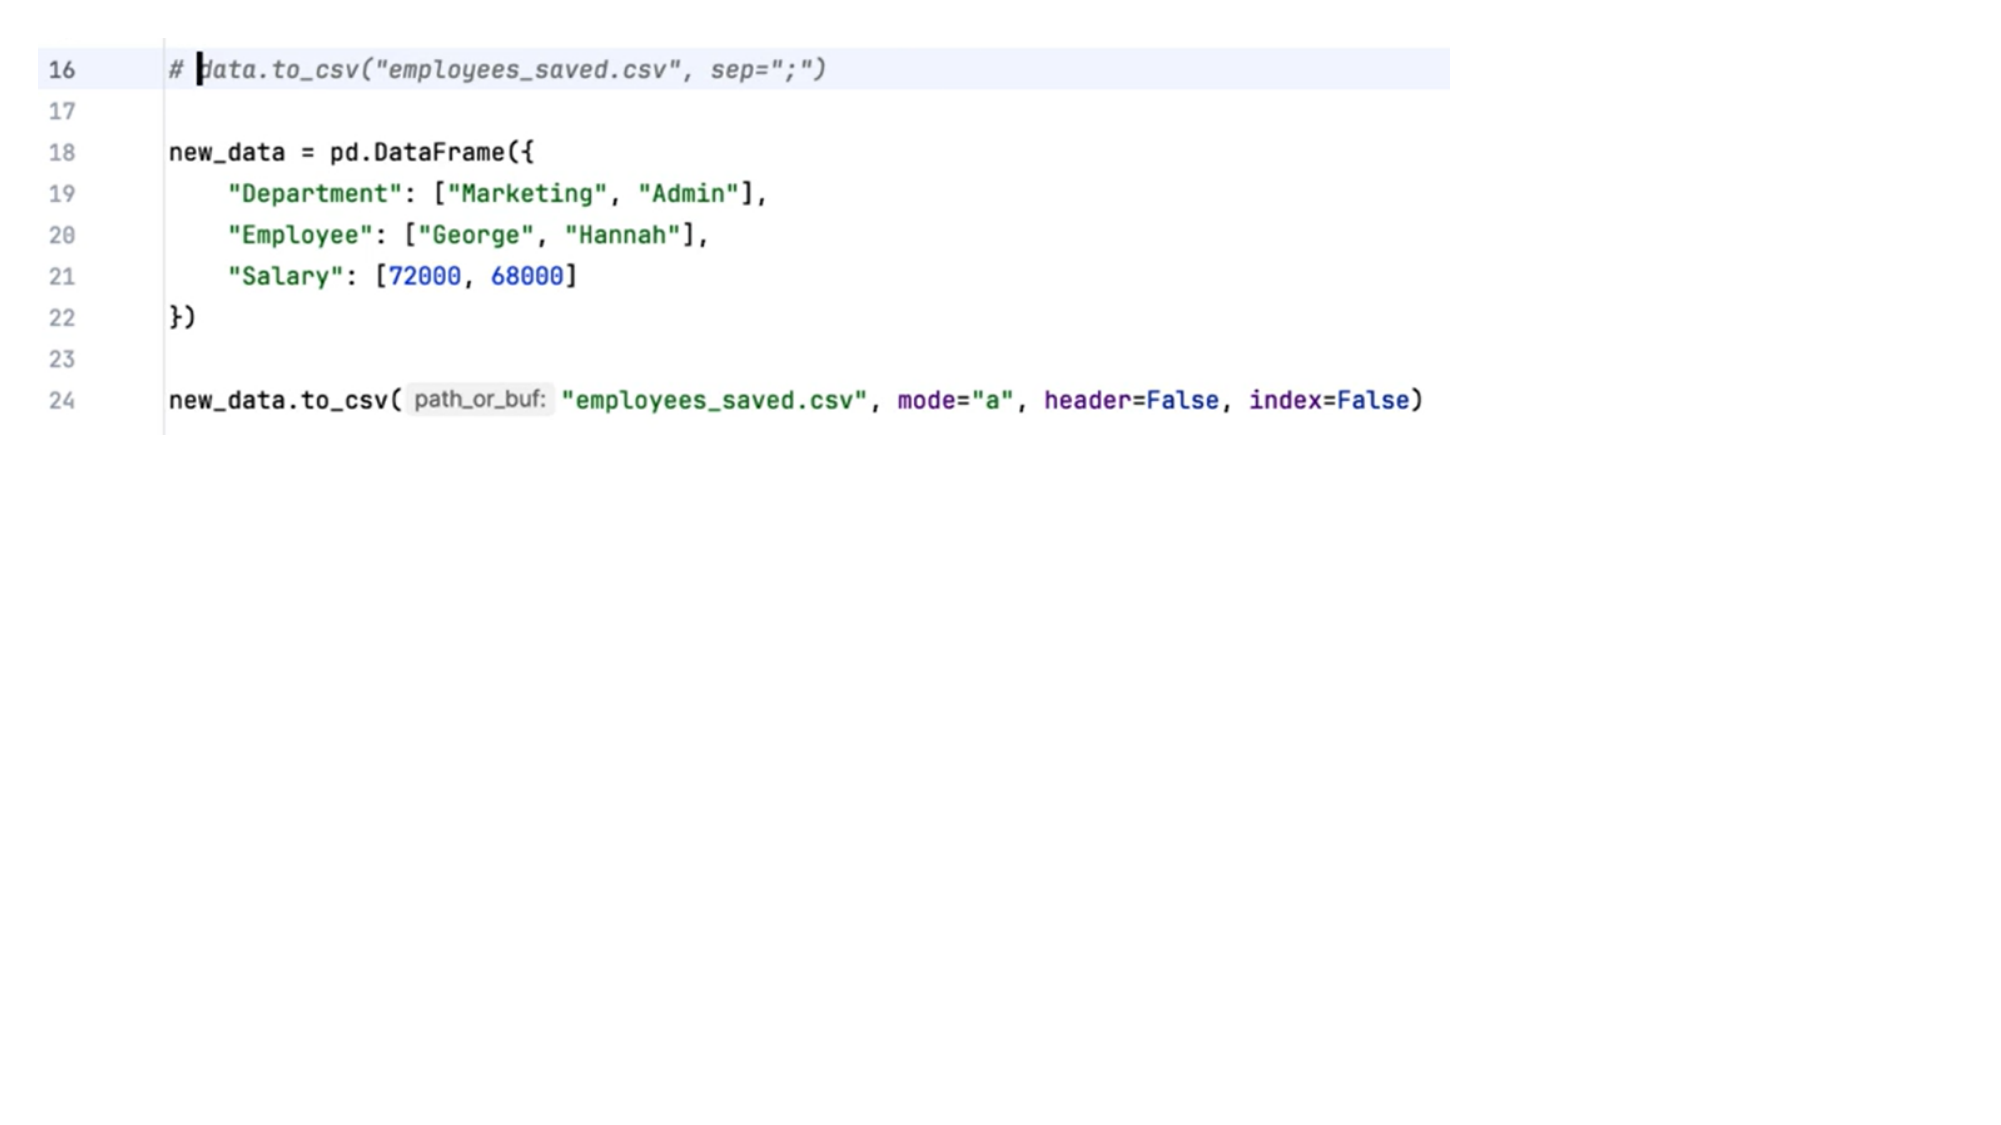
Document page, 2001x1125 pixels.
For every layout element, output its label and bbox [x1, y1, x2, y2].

picture [38, 37, 1450, 435]
